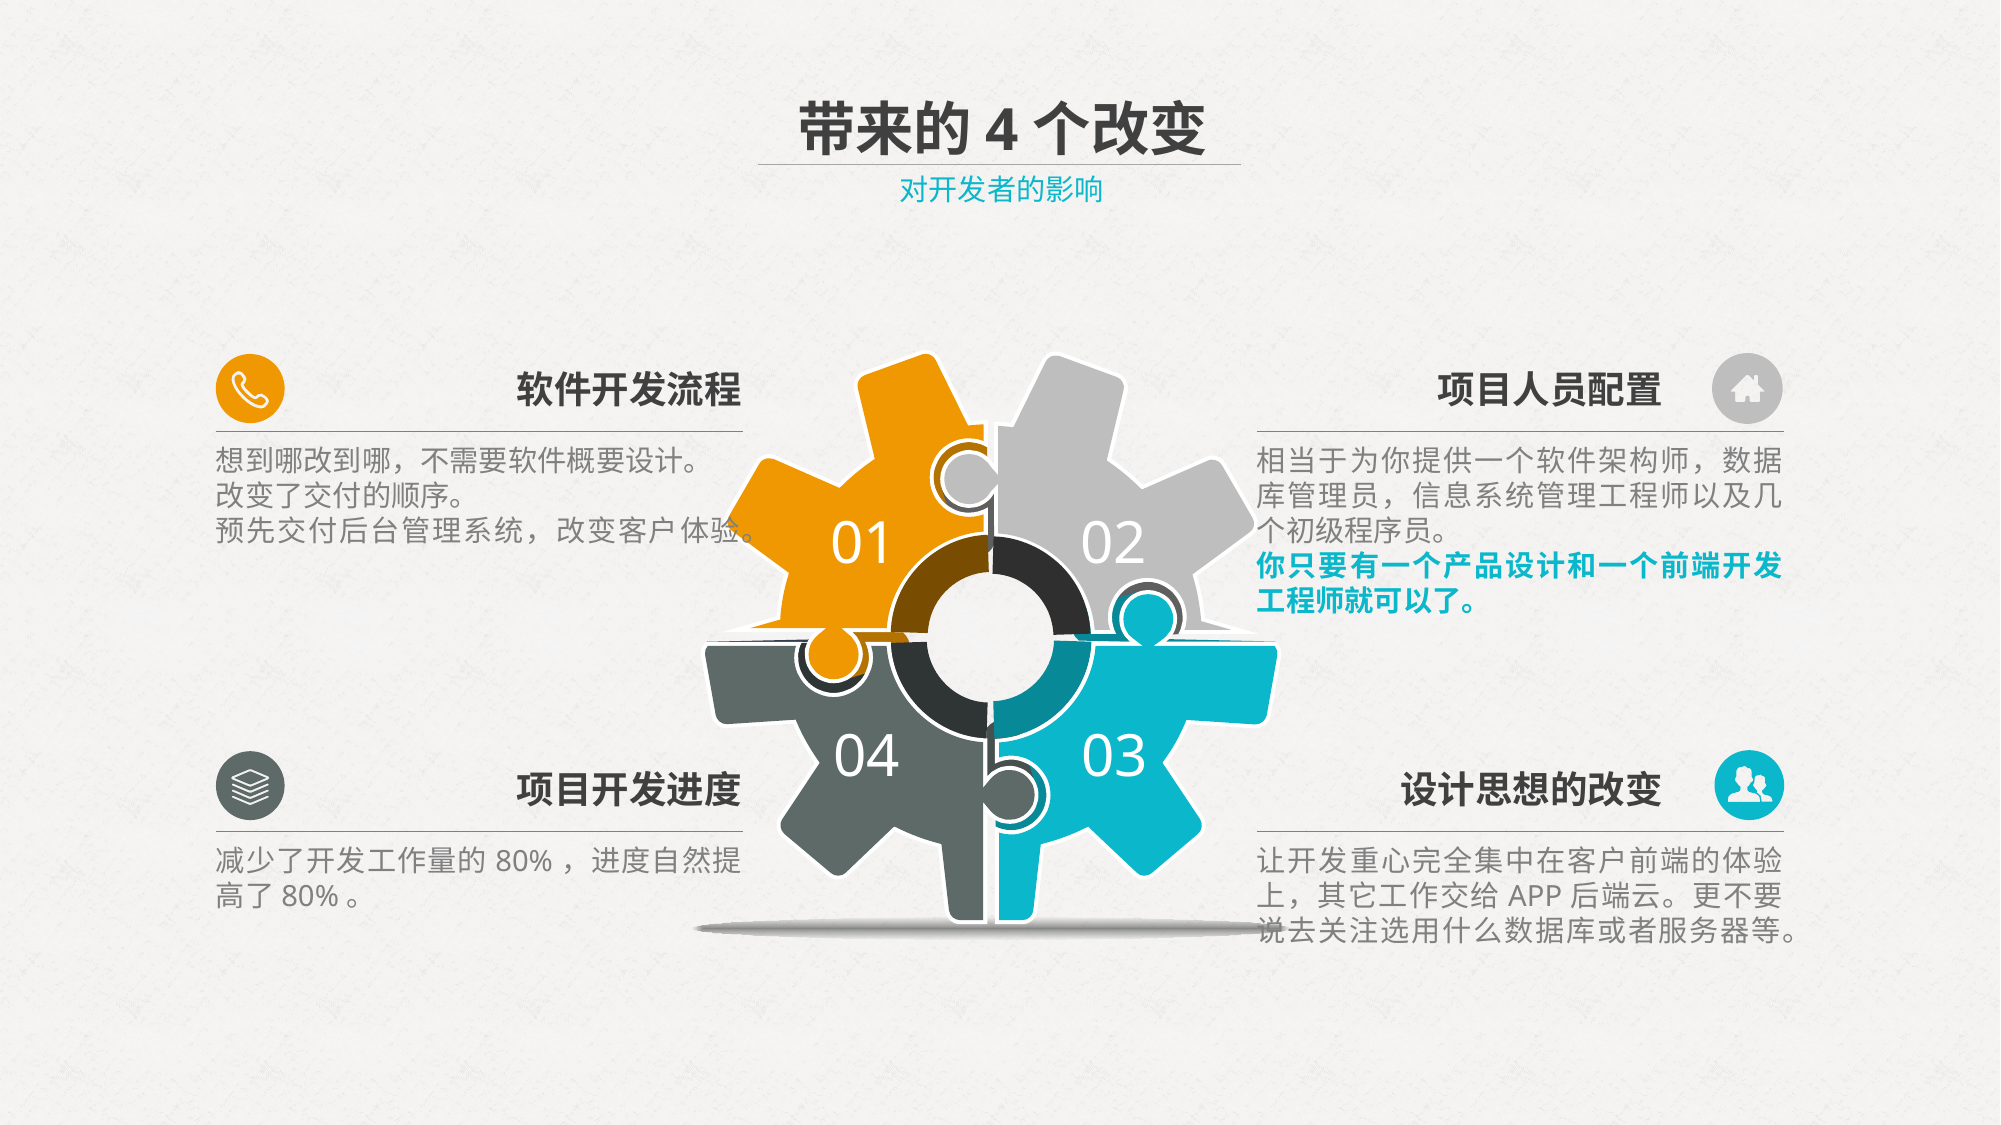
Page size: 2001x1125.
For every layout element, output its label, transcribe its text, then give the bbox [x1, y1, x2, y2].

text_box [215, 751, 285, 821]
text_box 带来的4个改变 [749, 84, 1256, 170]
text_box 对开发者的影响 [899, 170, 1105, 206]
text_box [691, 349, 1291, 940]
text_box 设计思想的改变 [1291, 765, 1663, 811]
text_box [1712, 353, 1783, 424]
text_box [1714, 750, 1785, 821]
text_box 让开发重心完全集中在客户前端的体验上，其它工作交给APP后端云。更不要说去关注选用什么数据库或者服务器等。 [1256, 842, 1783, 948]
text_box 软件开发流程 [335, 365, 691, 411]
text_box 做了什么？ [0, 0, 2000, 1125]
text_box 相当于为你提供一个软件架构师，数据库管理员，信息系统管理工程师以及几个初级程序员。 你只要有一个产品设计和一个前端开发工程师就可以了。 [1291, 442, 1783, 618]
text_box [215, 353, 285, 424]
text_box 项目开发进度 [335, 765, 691, 811]
text_box 项目人员配置 [1291, 365, 1663, 411]
text_box 减少了开发工作量的80%，进度自然提高了80%。 [215, 842, 691, 913]
text_box 想到哪改到哪，不需要软件概要设计。 改变了交付的顺序。 预先交付后台管理系统，改变客户体验。 [215, 442, 691, 548]
